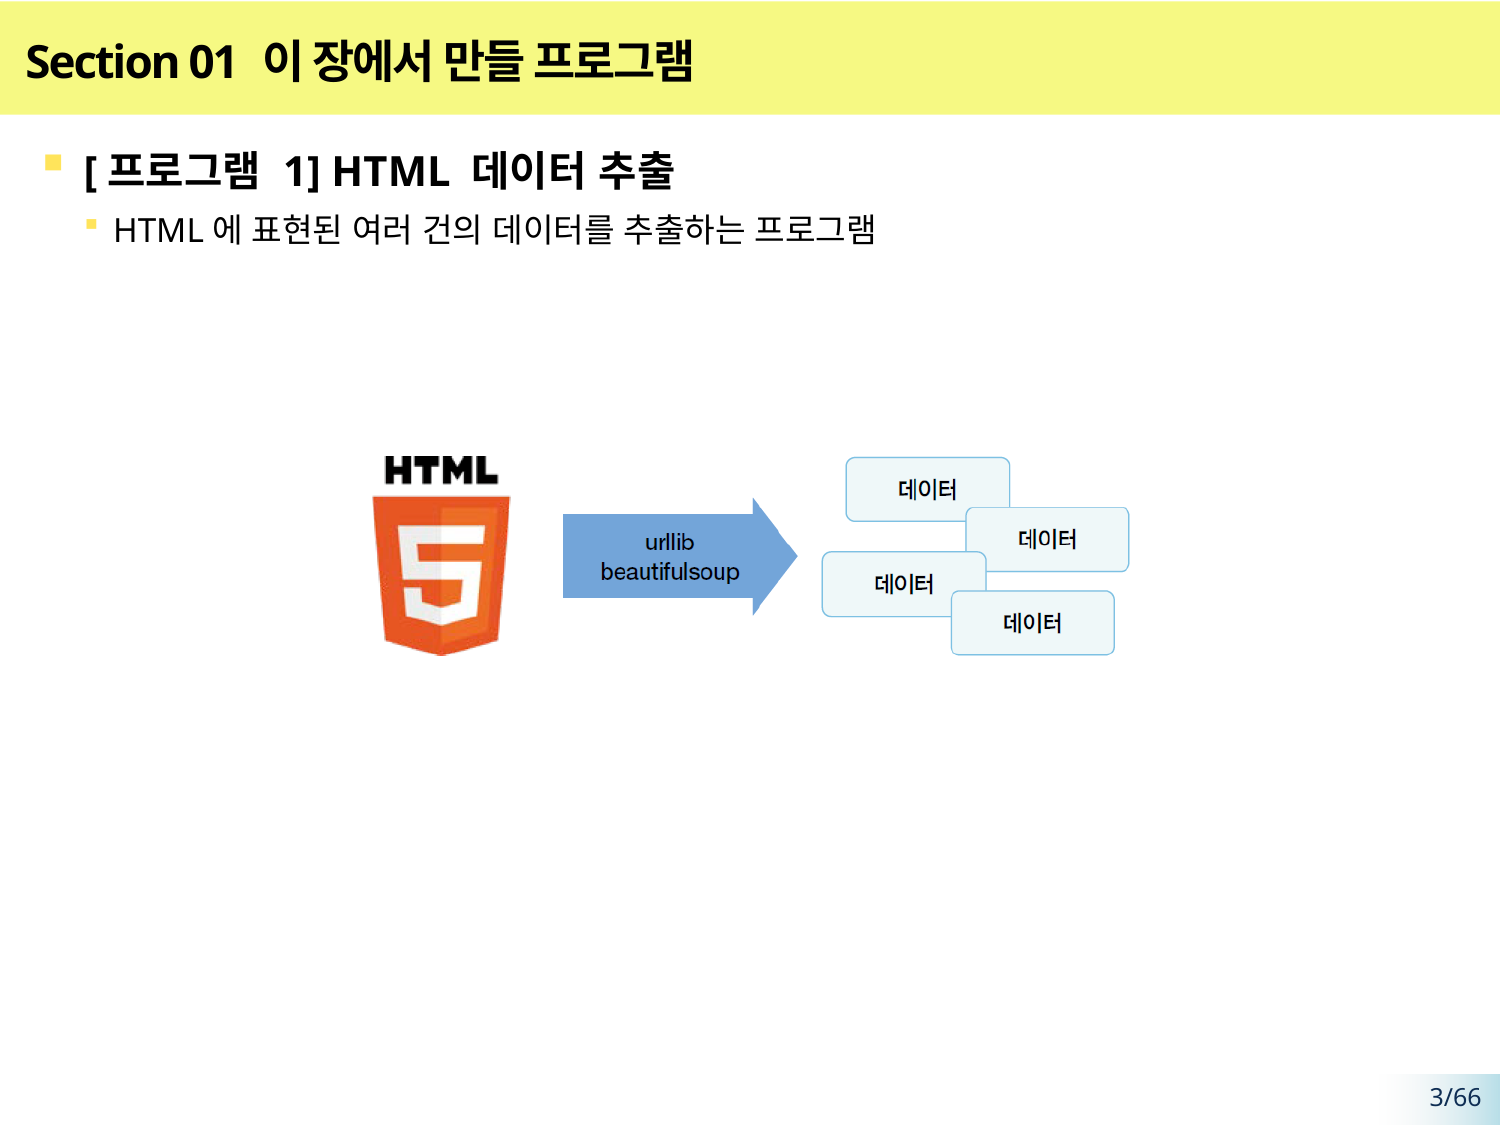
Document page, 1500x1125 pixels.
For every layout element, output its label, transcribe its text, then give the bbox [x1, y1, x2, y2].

picture [354, 434, 1146, 690]
title Section 01 이 장에서 만들 프로그램 [10, 21, 1288, 99]
list [프로그램 1] HTML 데이터 추출 HTML에 표현된 여러 건의 데이터를 추출하는 프로그램 [10, 126, 1481, 1057]
